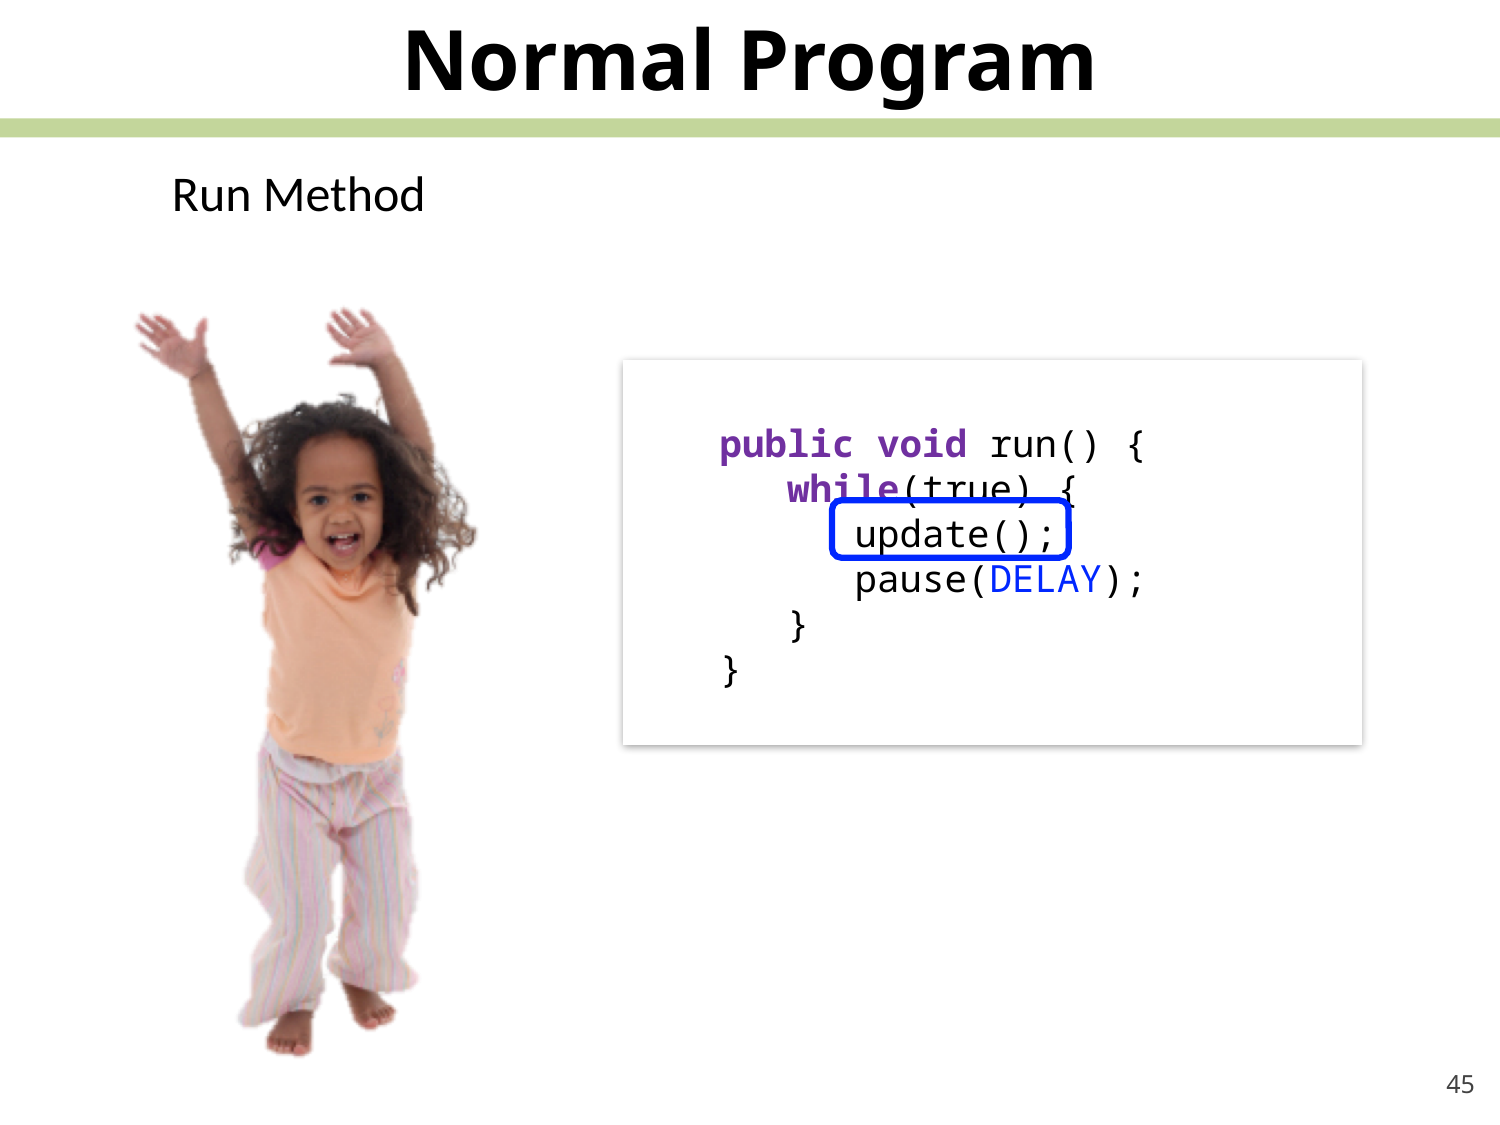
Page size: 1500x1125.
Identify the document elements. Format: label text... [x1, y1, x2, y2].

text_box Run Method [157, 154, 441, 185]
picture [40, 185, 672, 1125]
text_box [637, 374, 1348, 734]
text_box Normal Program [0, 0, 1500, 120]
